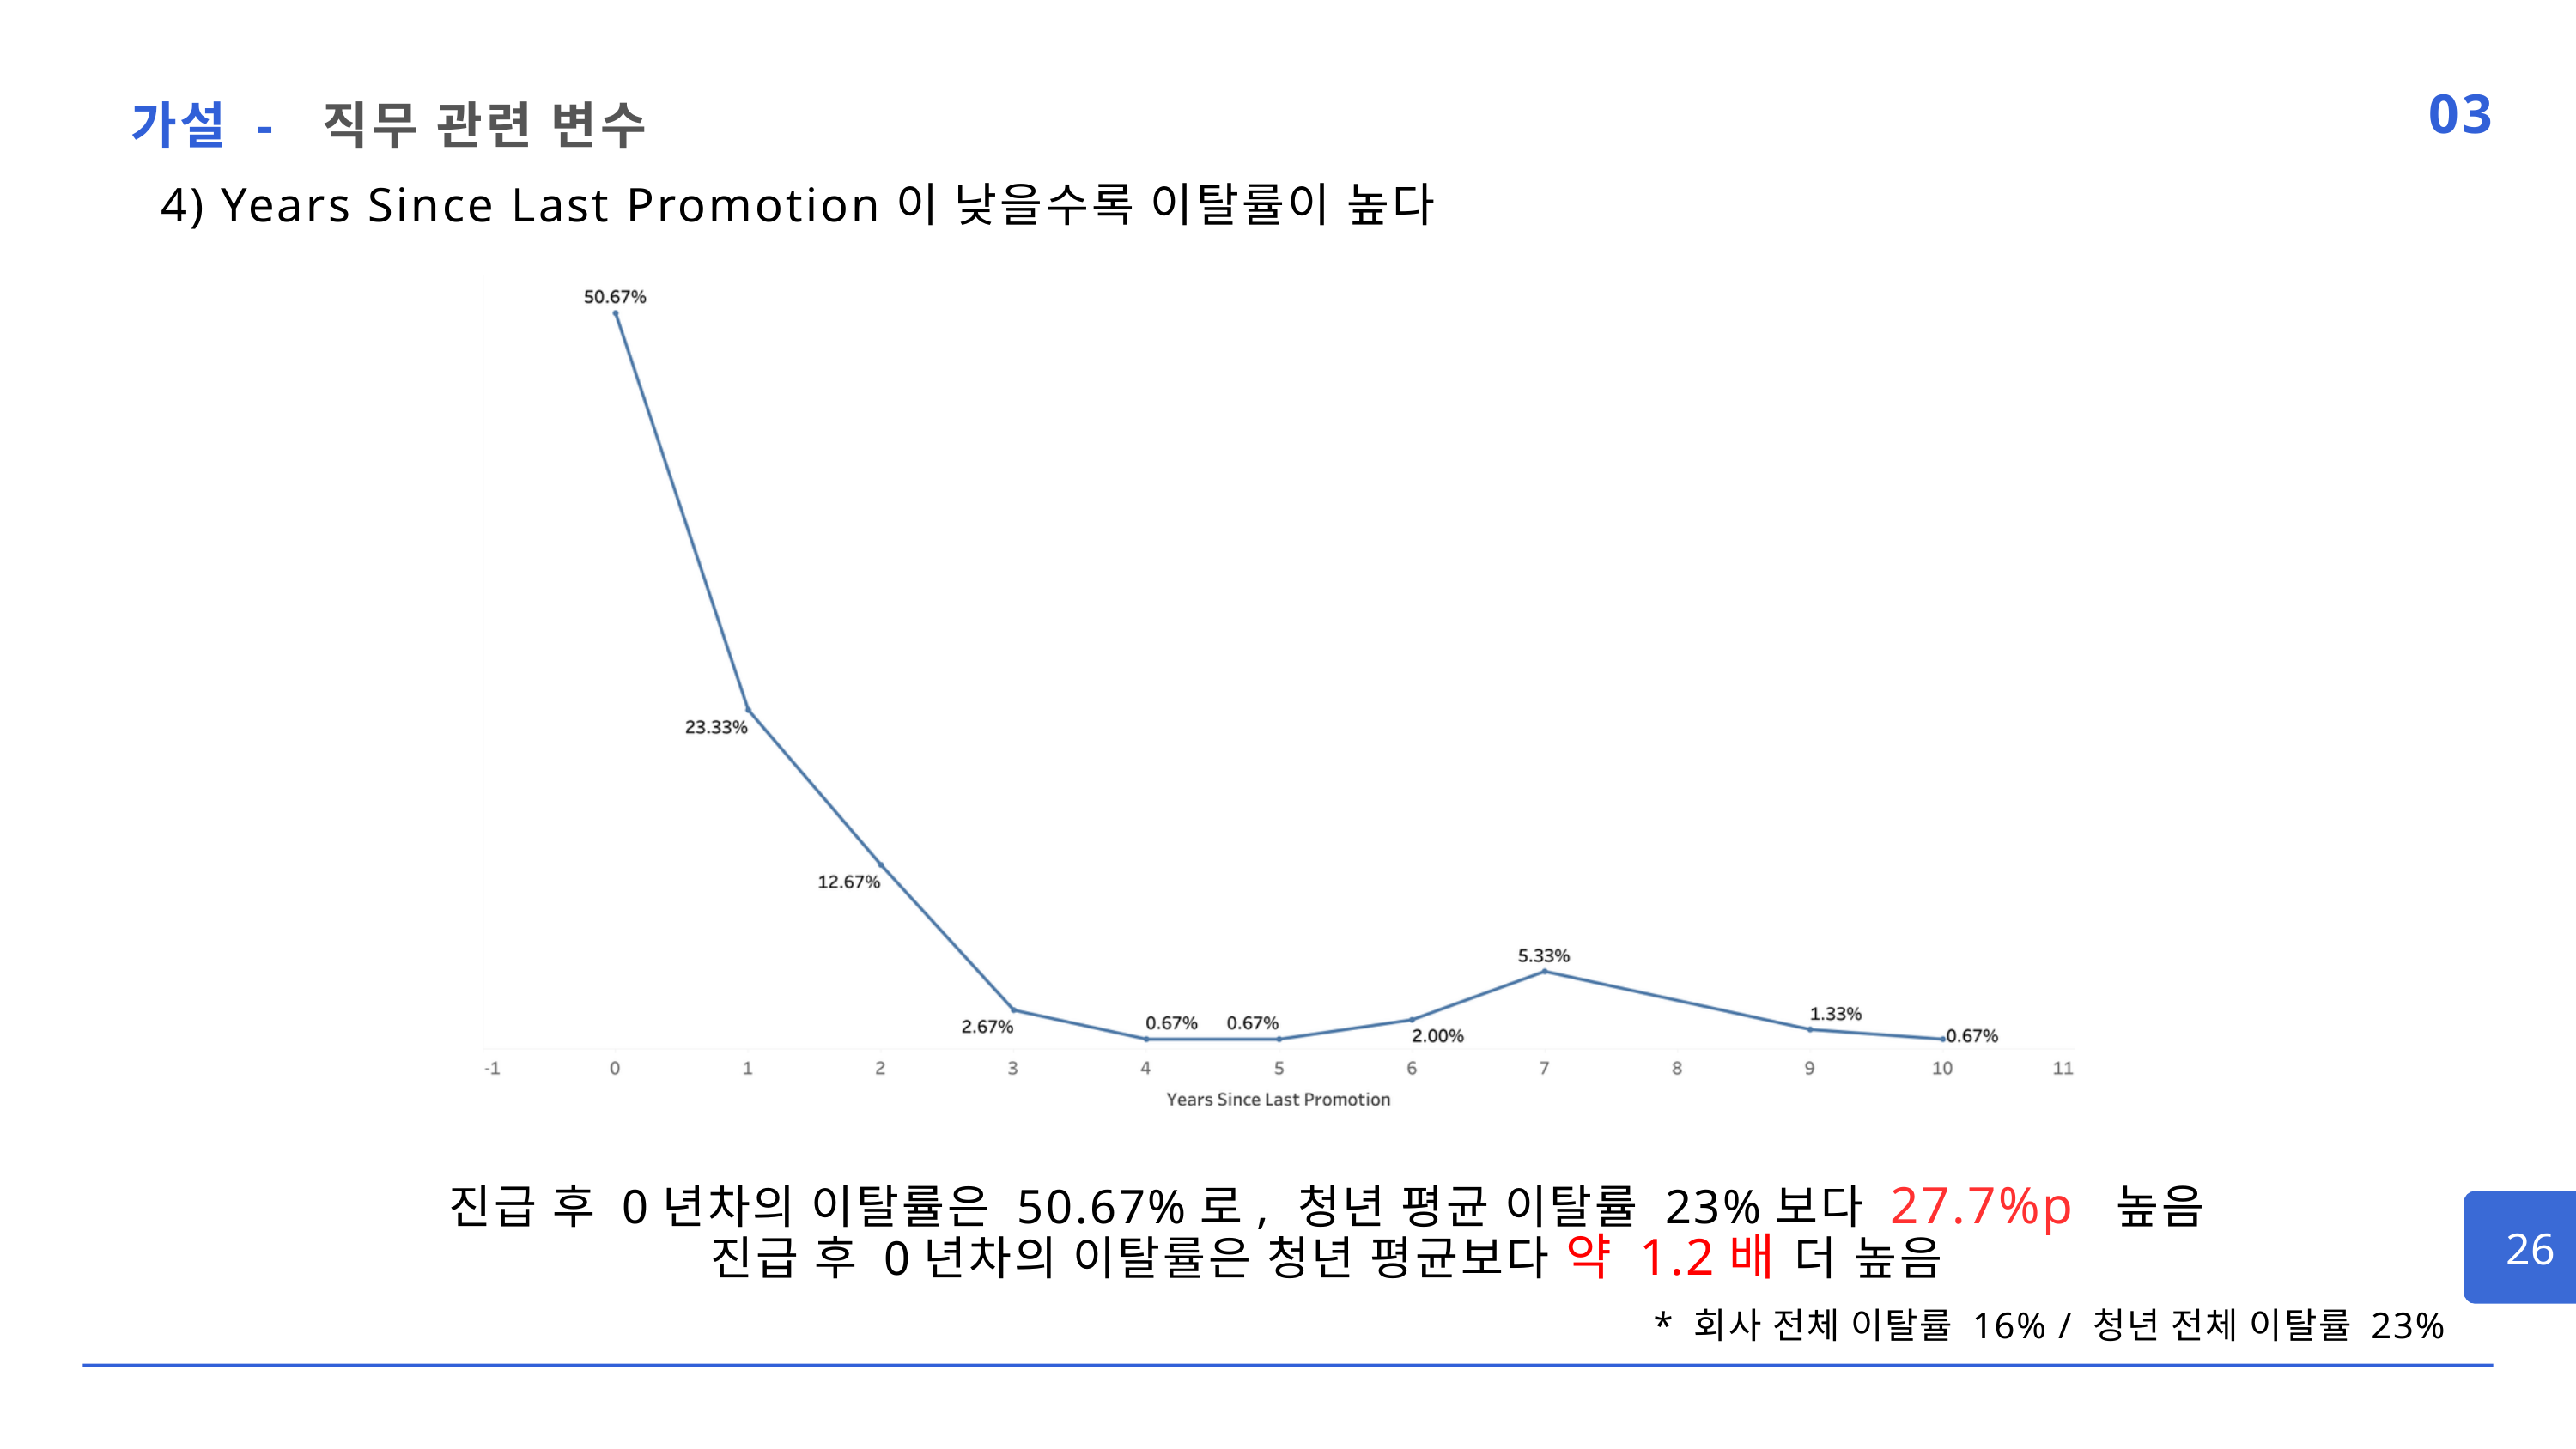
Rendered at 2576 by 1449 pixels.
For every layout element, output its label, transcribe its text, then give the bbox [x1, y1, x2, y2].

text_box 진급 후 0년차의 이탈률은 50.67%로, 청년 평균 이탈률 23%보다 27.7%p 높음 진급 후 0년차의 이탈률은 청년 평균보다 약 1.2배 더 높음 [289, 1182, 2364, 1337]
text_box * 회사 전체 이탈률 16% / 청년 전체 이탈률 23% [1631, 1314, 2445, 1346]
text_box [483, 275, 2075, 1118]
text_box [2464, 1191, 2576, 1304]
text_box 4) Years Since Last Promotion이 낮을수록 이탈률이 높다 [161, 172, 1687, 232]
text_box 03 [2093, 85, 2494, 145]
text_box 가설 - 직무 관련 변수 [131, 75, 1055, 154]
